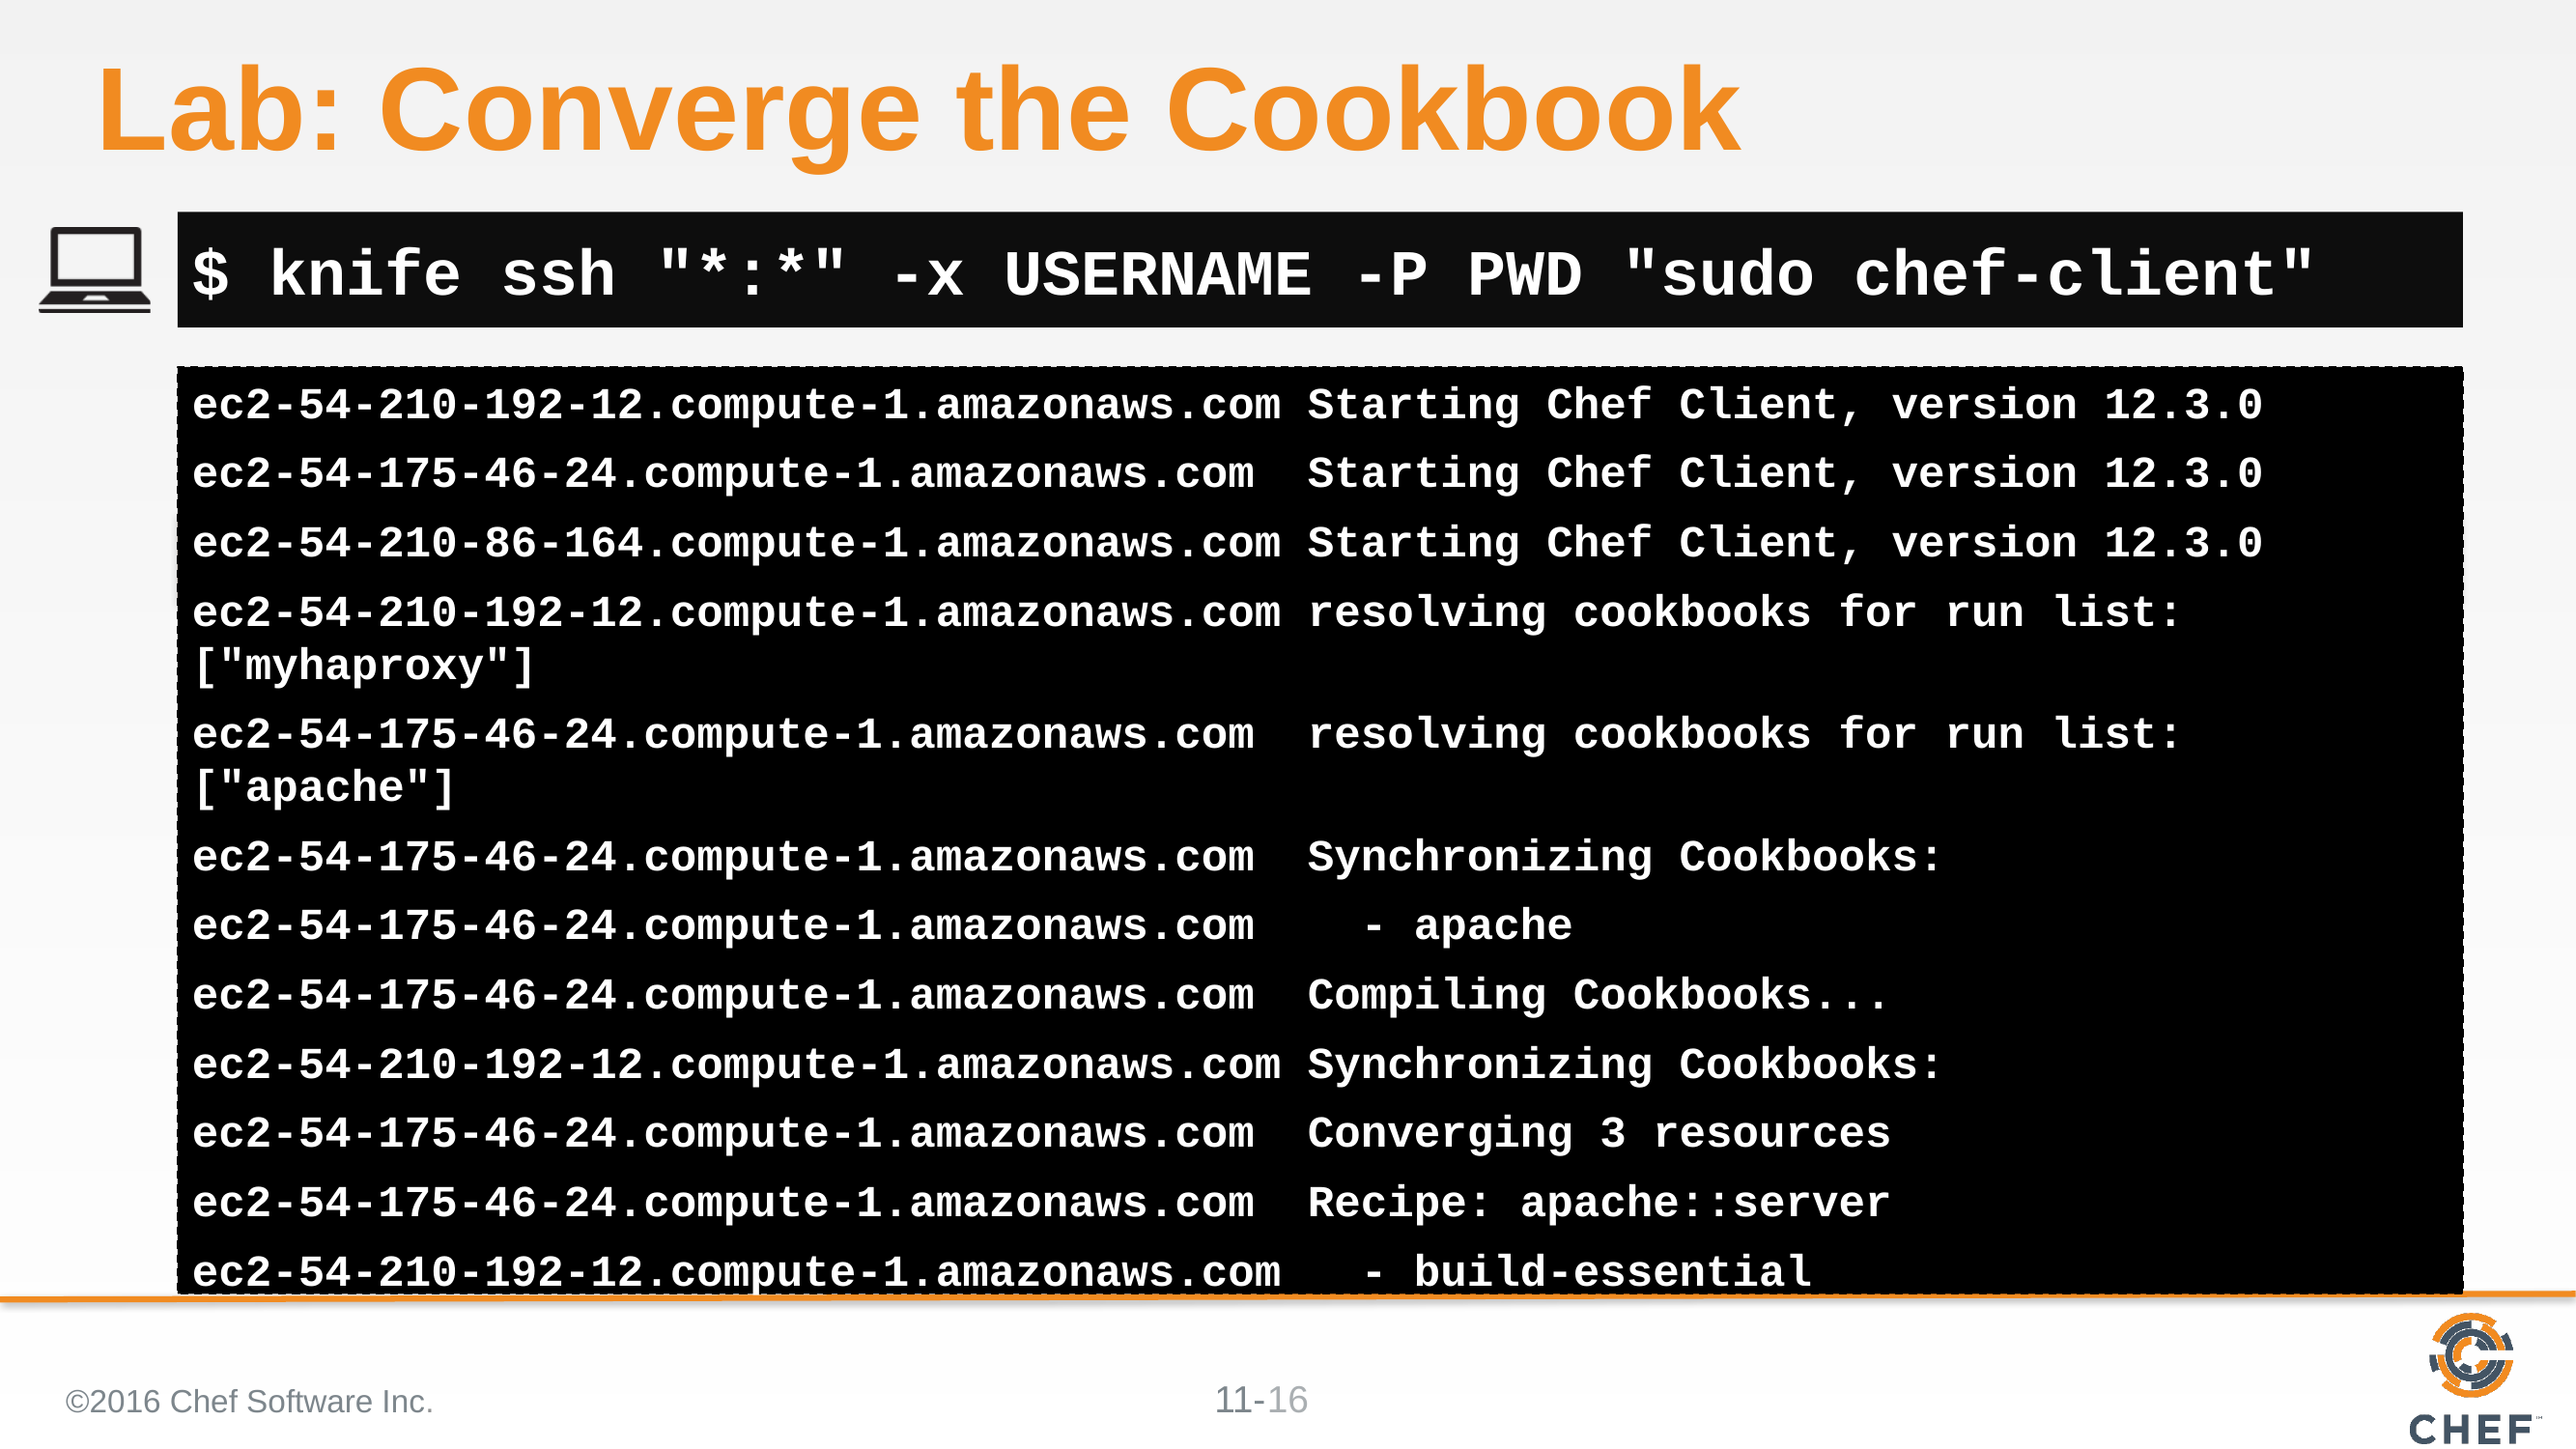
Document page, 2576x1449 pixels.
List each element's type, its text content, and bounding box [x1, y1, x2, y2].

title Lab: Converge the Cookbook [96, 48, 2463, 180]
footer ©2016 Chef Software Inc. [51, 1359, 952, 1440]
picture [2399, 1297, 2550, 1449]
slide_number 16 [998, 1359, 1578, 1437]
list $ knife ssh "*:*" -x USERNAME -P PWD "sudo chef-client" [177, 212, 2463, 327]
list ec2-54-210-192-12.compute-1.amazonaws.com Starting Chef Client, version 12.3.0 ec2-54-175-46-24.compute-1.amazonaws.com Starting Chef Client, version 12.3.0 ec2-54-210-86-164.compute-1.amazonaws.com Starting Chef Client, version 12.3.0 ec2-54-210-192-12.compute-1.amazonaws.com resolving cookbooks for run list: ["myhaproxy"] ec2-54-175-46-24.compute-1.amazonaws.com resolving cookbooks for run list: ["apache"] ec2-54-175-46-24.compute-1.amazonaws.com Synchronizing Cookbooks: ec2-54-175-46-24.compute-1.amazonaws.com - apache ec2-54-175-46-24.compute-1.amazonaws.com Compiling Cookbooks... ec2-54-210-192-12.compute-1.amazonaws.com Synchronizing Cookbooks: ec2-54-175-46-24.compute-1.amazonaws.com Converging 3 resources ec2-54-175-46-24.compute-1.amazonaws.com Recipe: apache::server ec2-54-210-192-12.compute-1.amazonaws.com - build-essential [177, 366, 2464, 1294]
